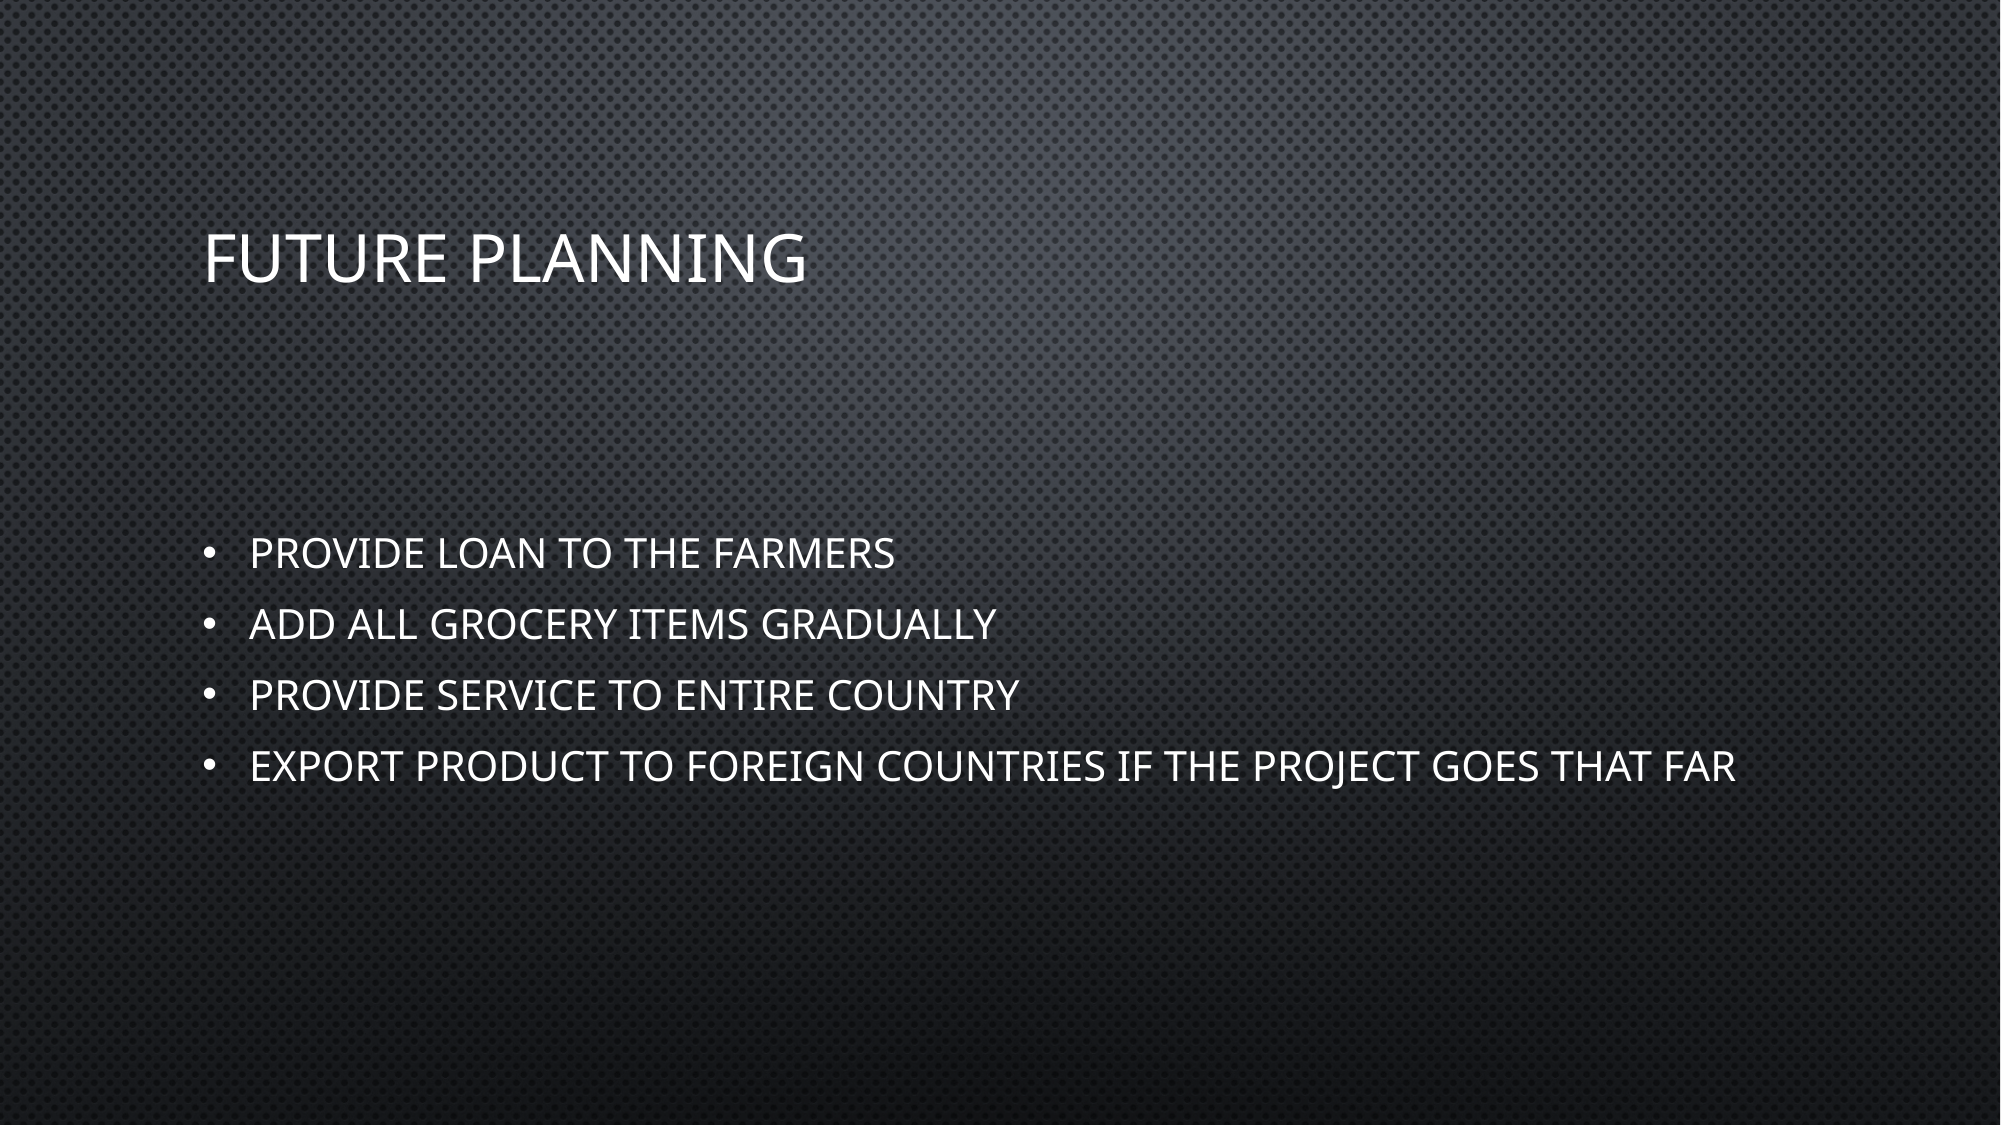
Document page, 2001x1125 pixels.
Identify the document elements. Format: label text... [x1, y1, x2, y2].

list Provide loan to the farmers Add all grocery items gradually Provide service to entire country Export product to foreign countries if the project goes that far [187, 437, 1813, 950]
title Future planning [187, 99, 1813, 413]
